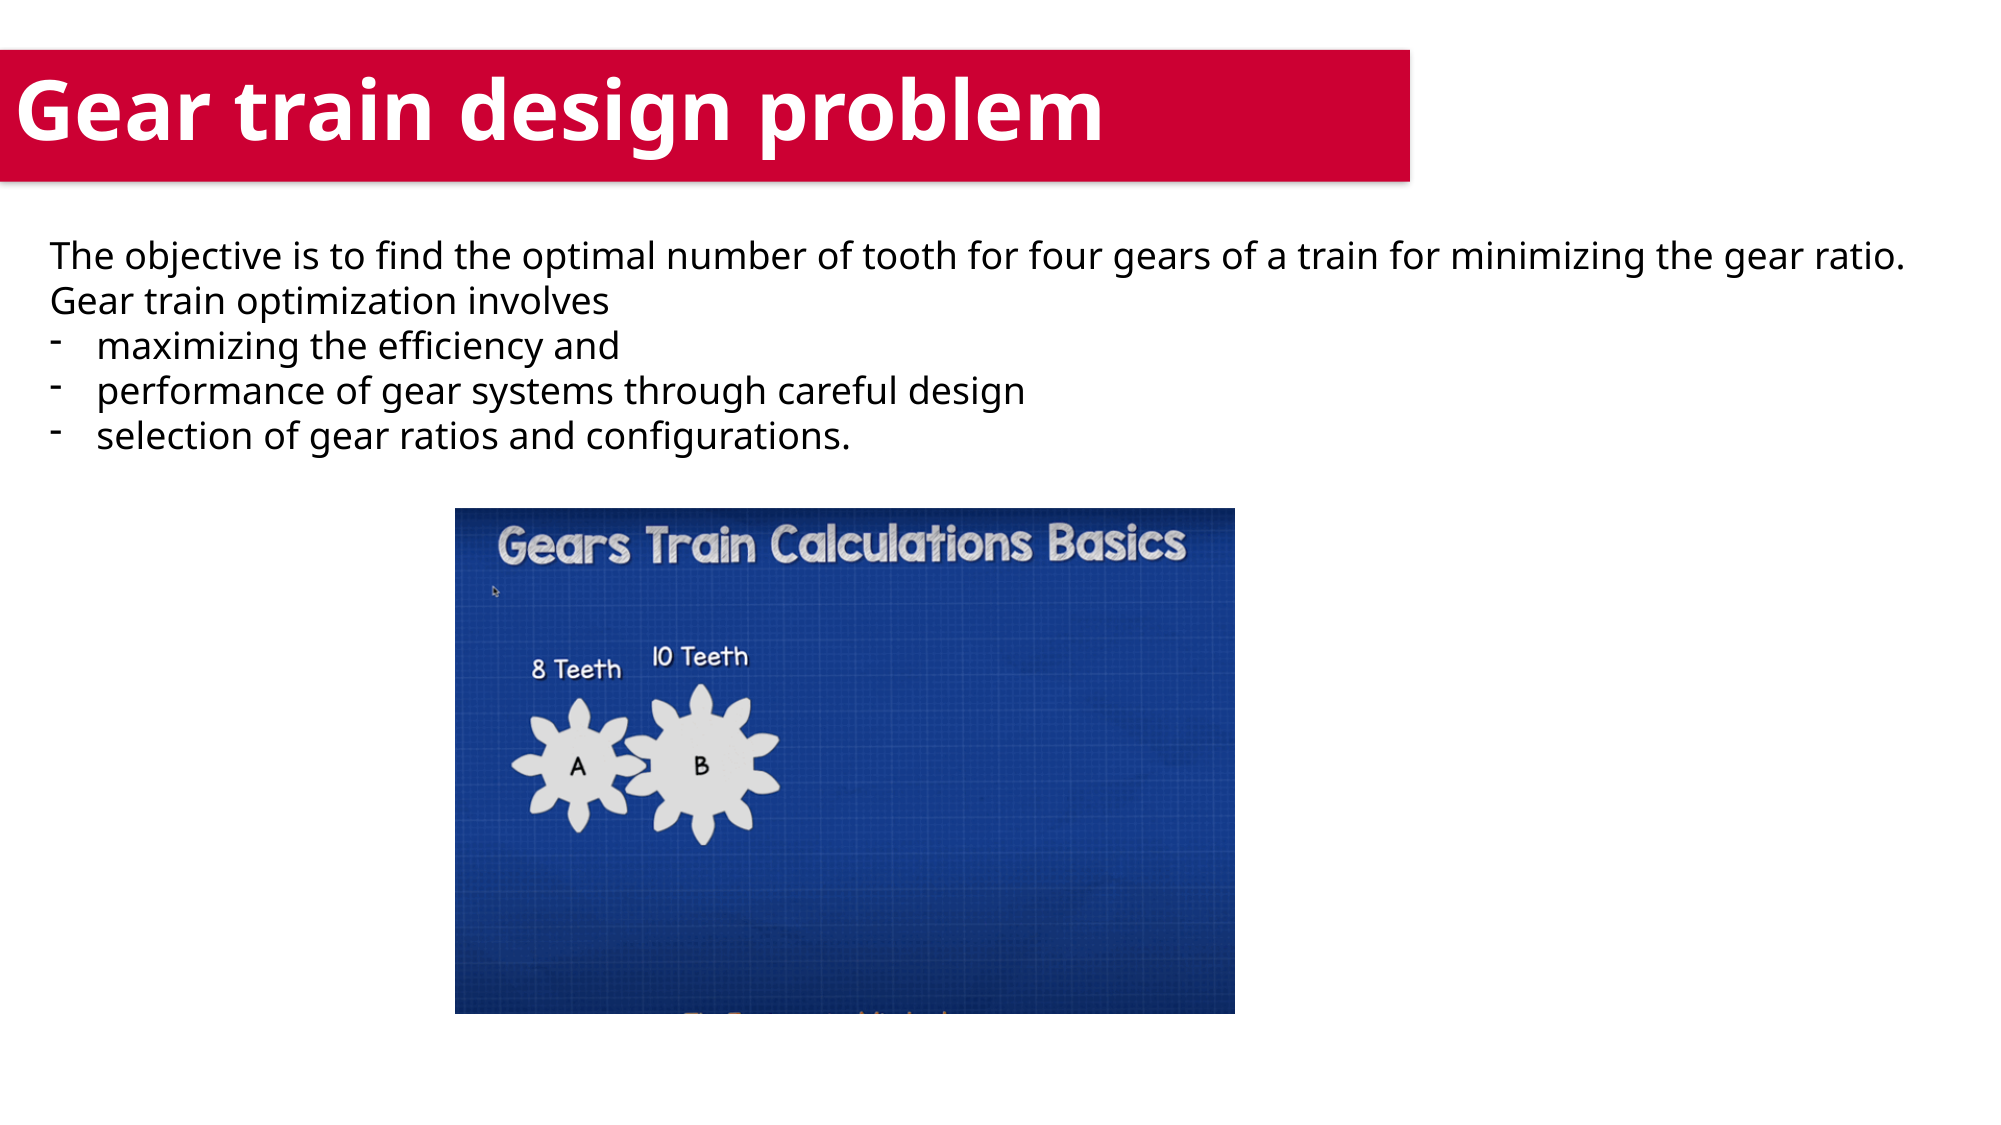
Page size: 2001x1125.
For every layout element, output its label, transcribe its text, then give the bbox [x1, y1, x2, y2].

text_box [0, 49, 1411, 182]
text_box The objective is to find the optimal number of tooth for four gears of a train for minimizing the gear ratio. Gear train optimization involves maximizing the efficiency and performance of gear systems through careful design selection of gear ratios and configurations. [34, 224, 1930, 510]
picture [454, 507, 1235, 1015]
text_box Gear train design problem [0, 49, 1293, 159]
